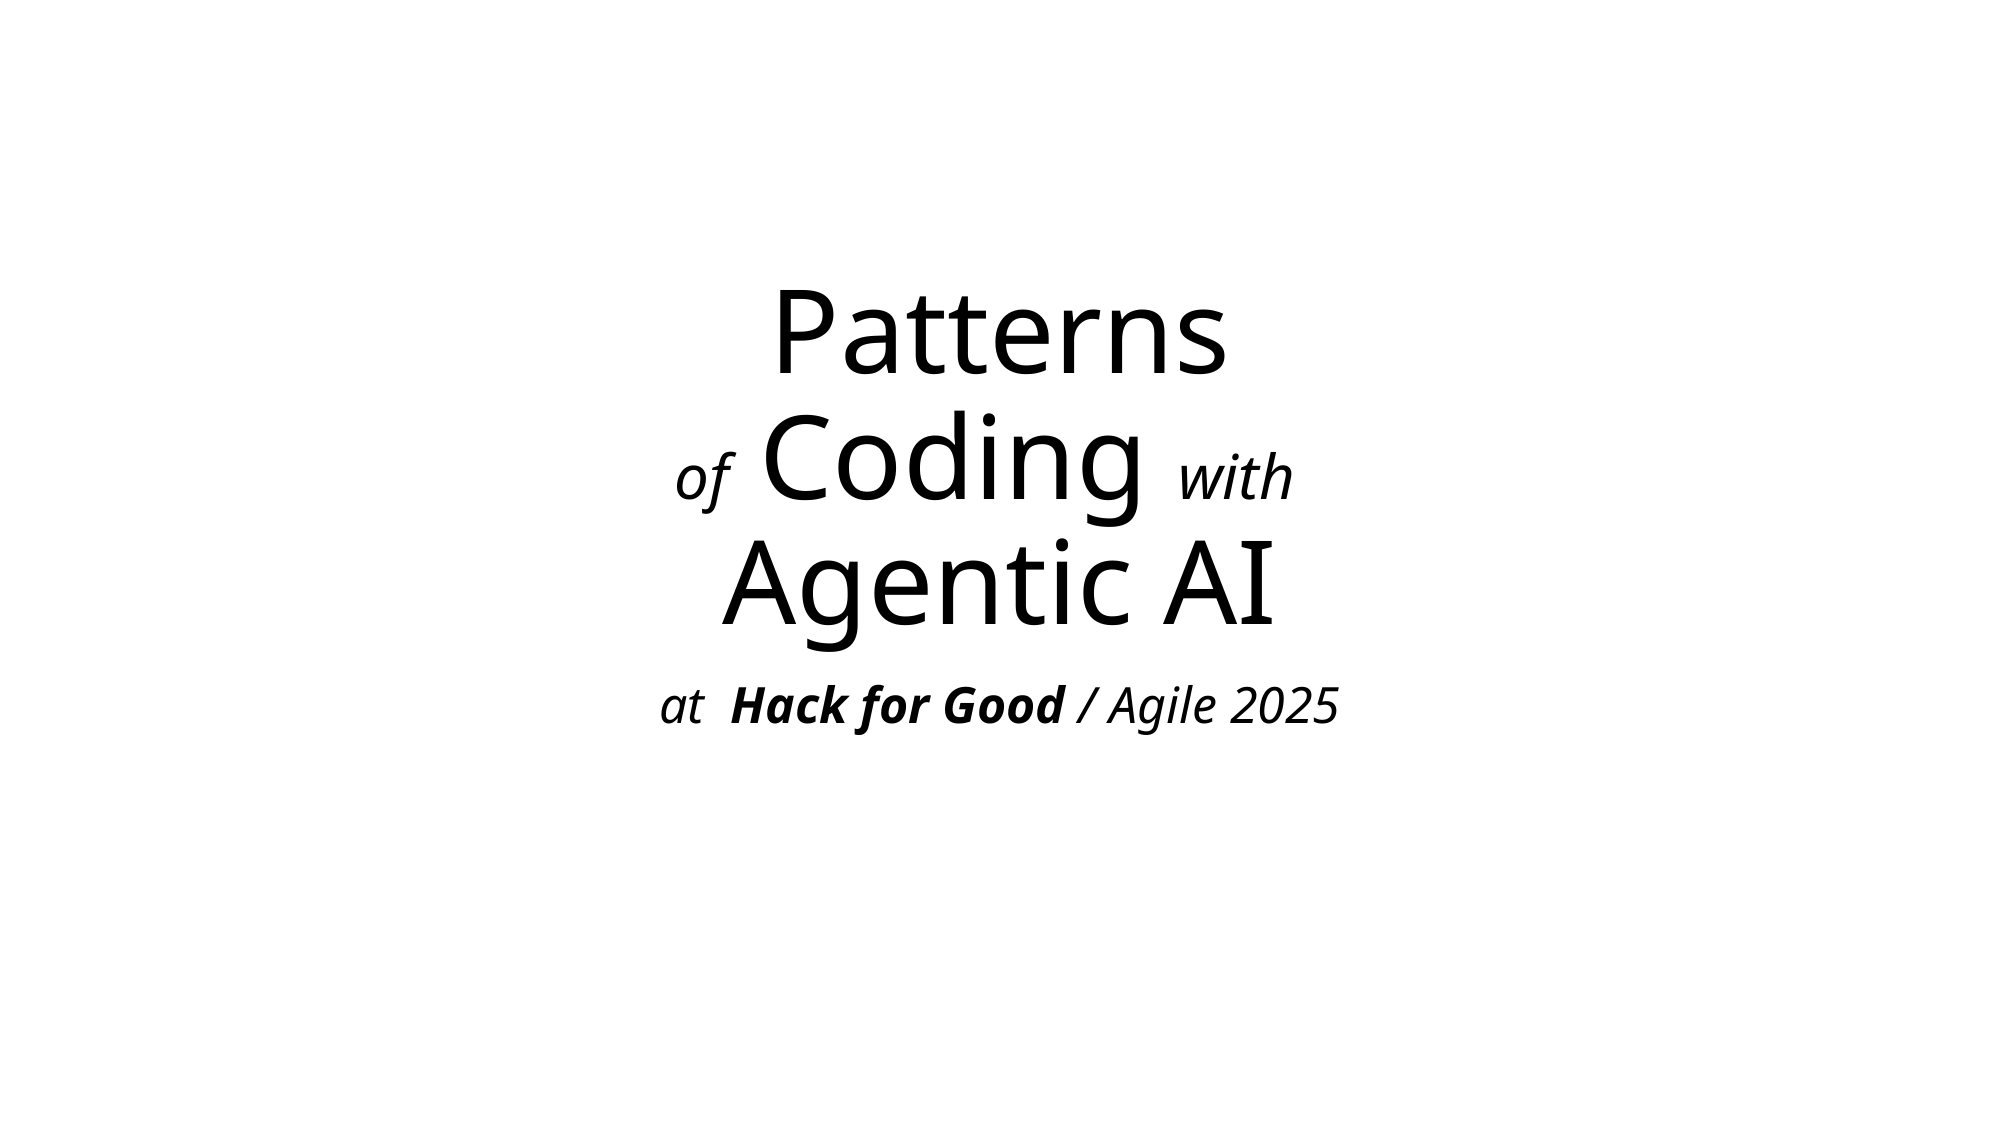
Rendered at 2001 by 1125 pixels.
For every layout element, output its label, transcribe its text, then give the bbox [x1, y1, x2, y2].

subtitle at Hack for Good / Agile 2025 [249, 672, 1750, 945]
title Patterns of Coding with Agentic AI [249, 265, 1750, 658]
